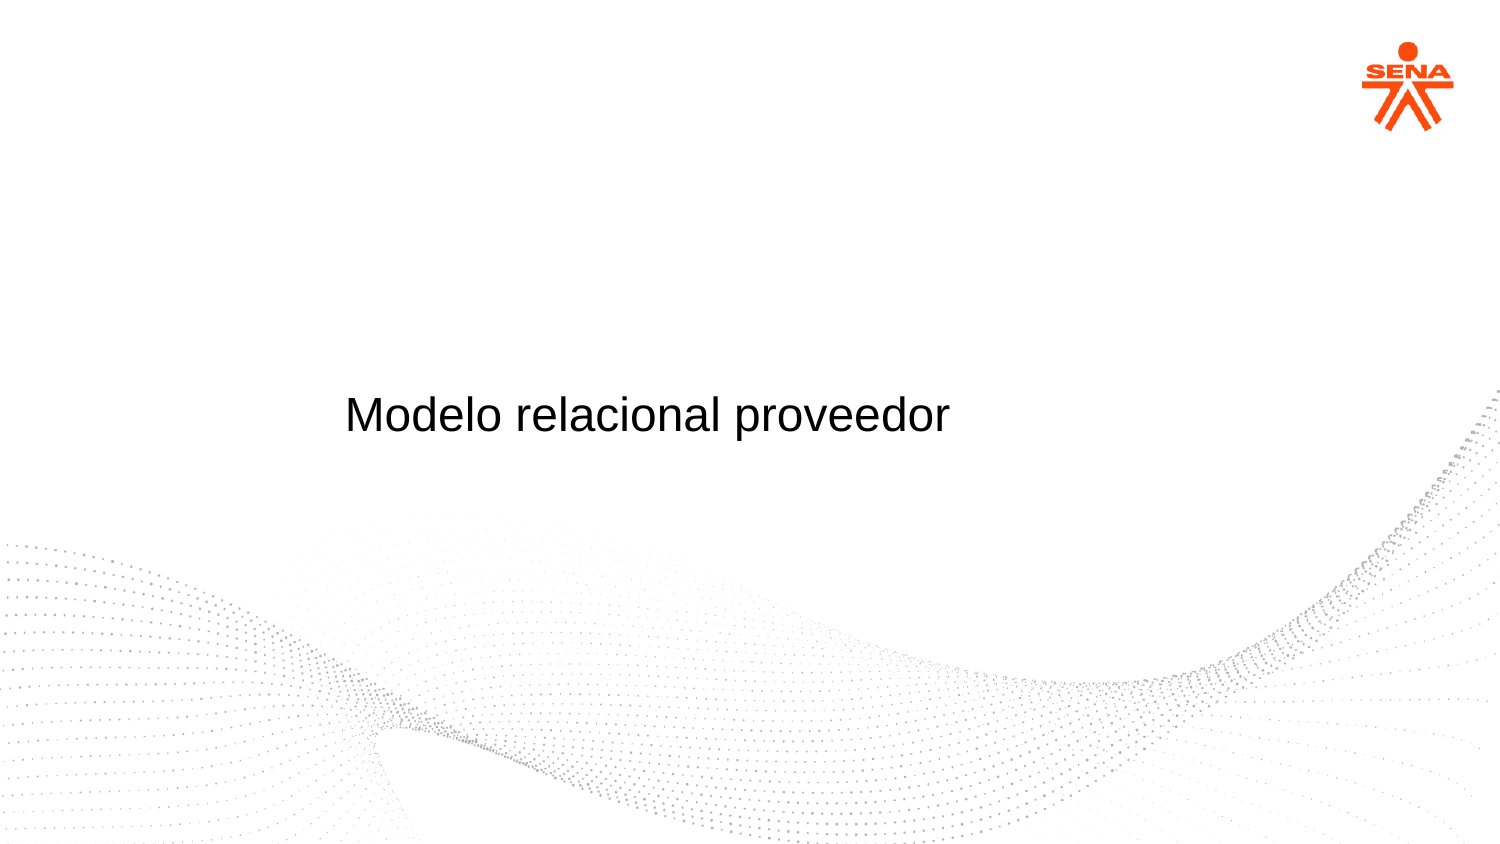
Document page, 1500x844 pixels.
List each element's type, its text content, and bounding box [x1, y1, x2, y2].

picture [0, 0, 1500, 844]
text_box Modelo relacional proveedor [329, 368, 1171, 457]
